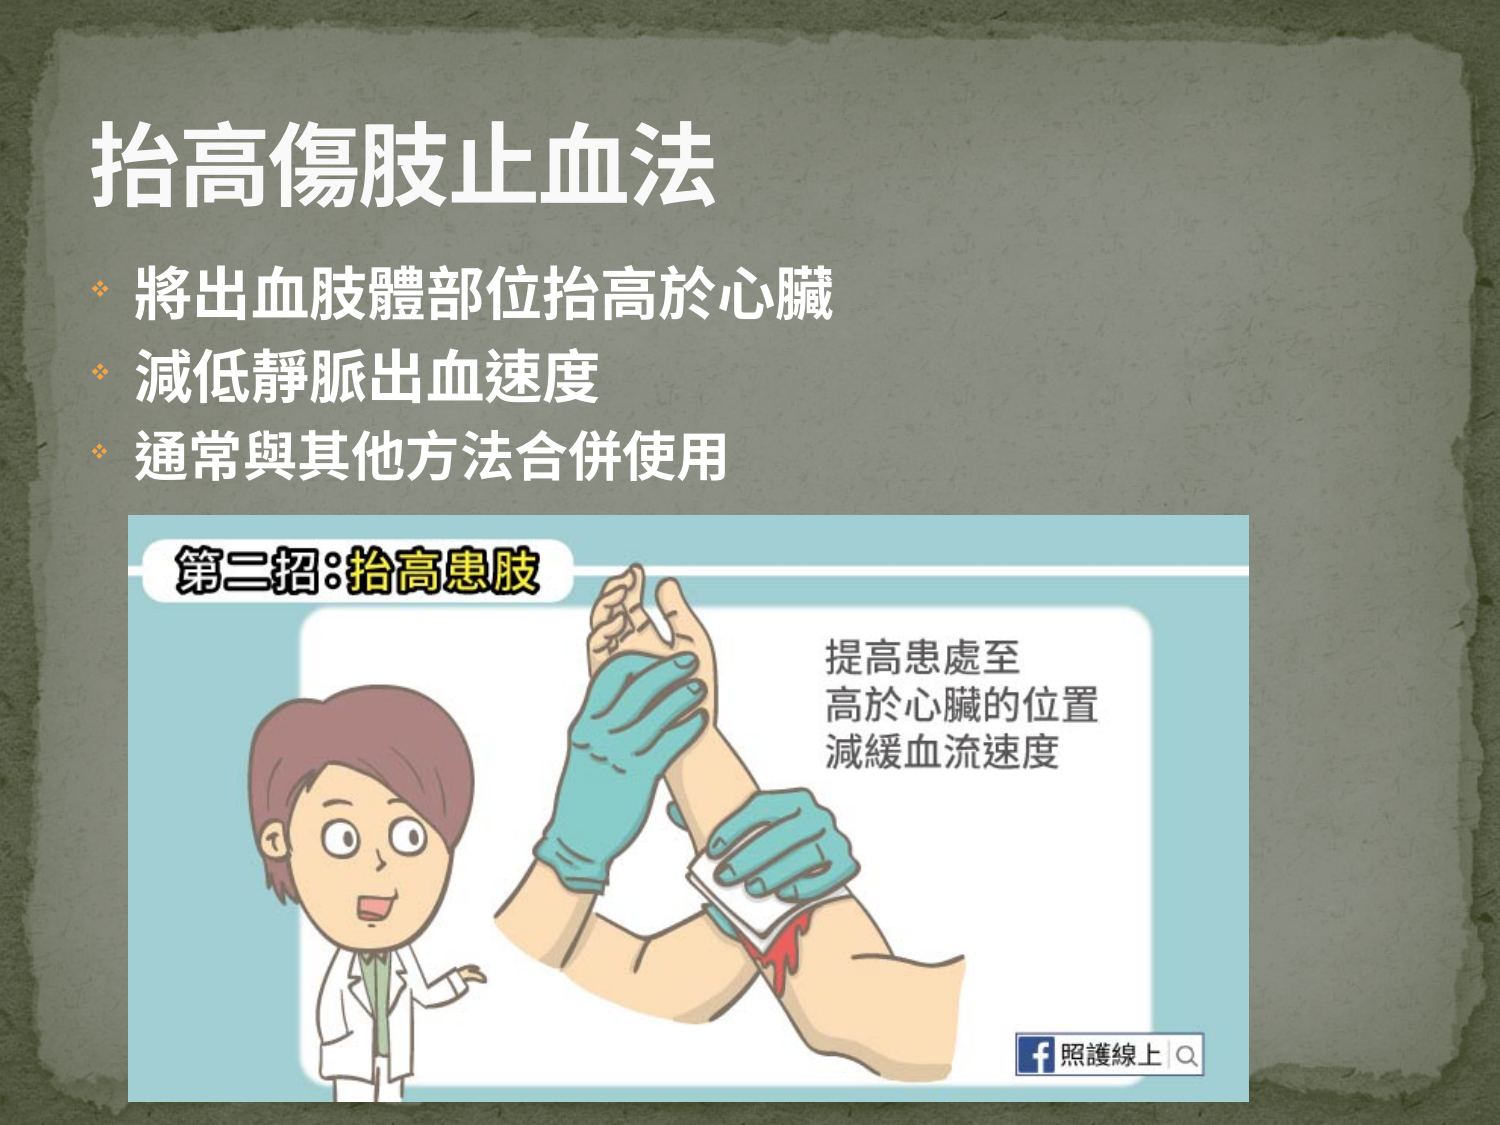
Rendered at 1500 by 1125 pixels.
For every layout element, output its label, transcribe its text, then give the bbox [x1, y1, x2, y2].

picture [128, 515, 1249, 1102]
title 抬高傷肢止血法 [74, 24, 1425, 225]
list 將出血肢體部位抬高於心臟 減低靜脈出血速度 通常與其他方法合併使用 [75, 249, 1425, 1000]
